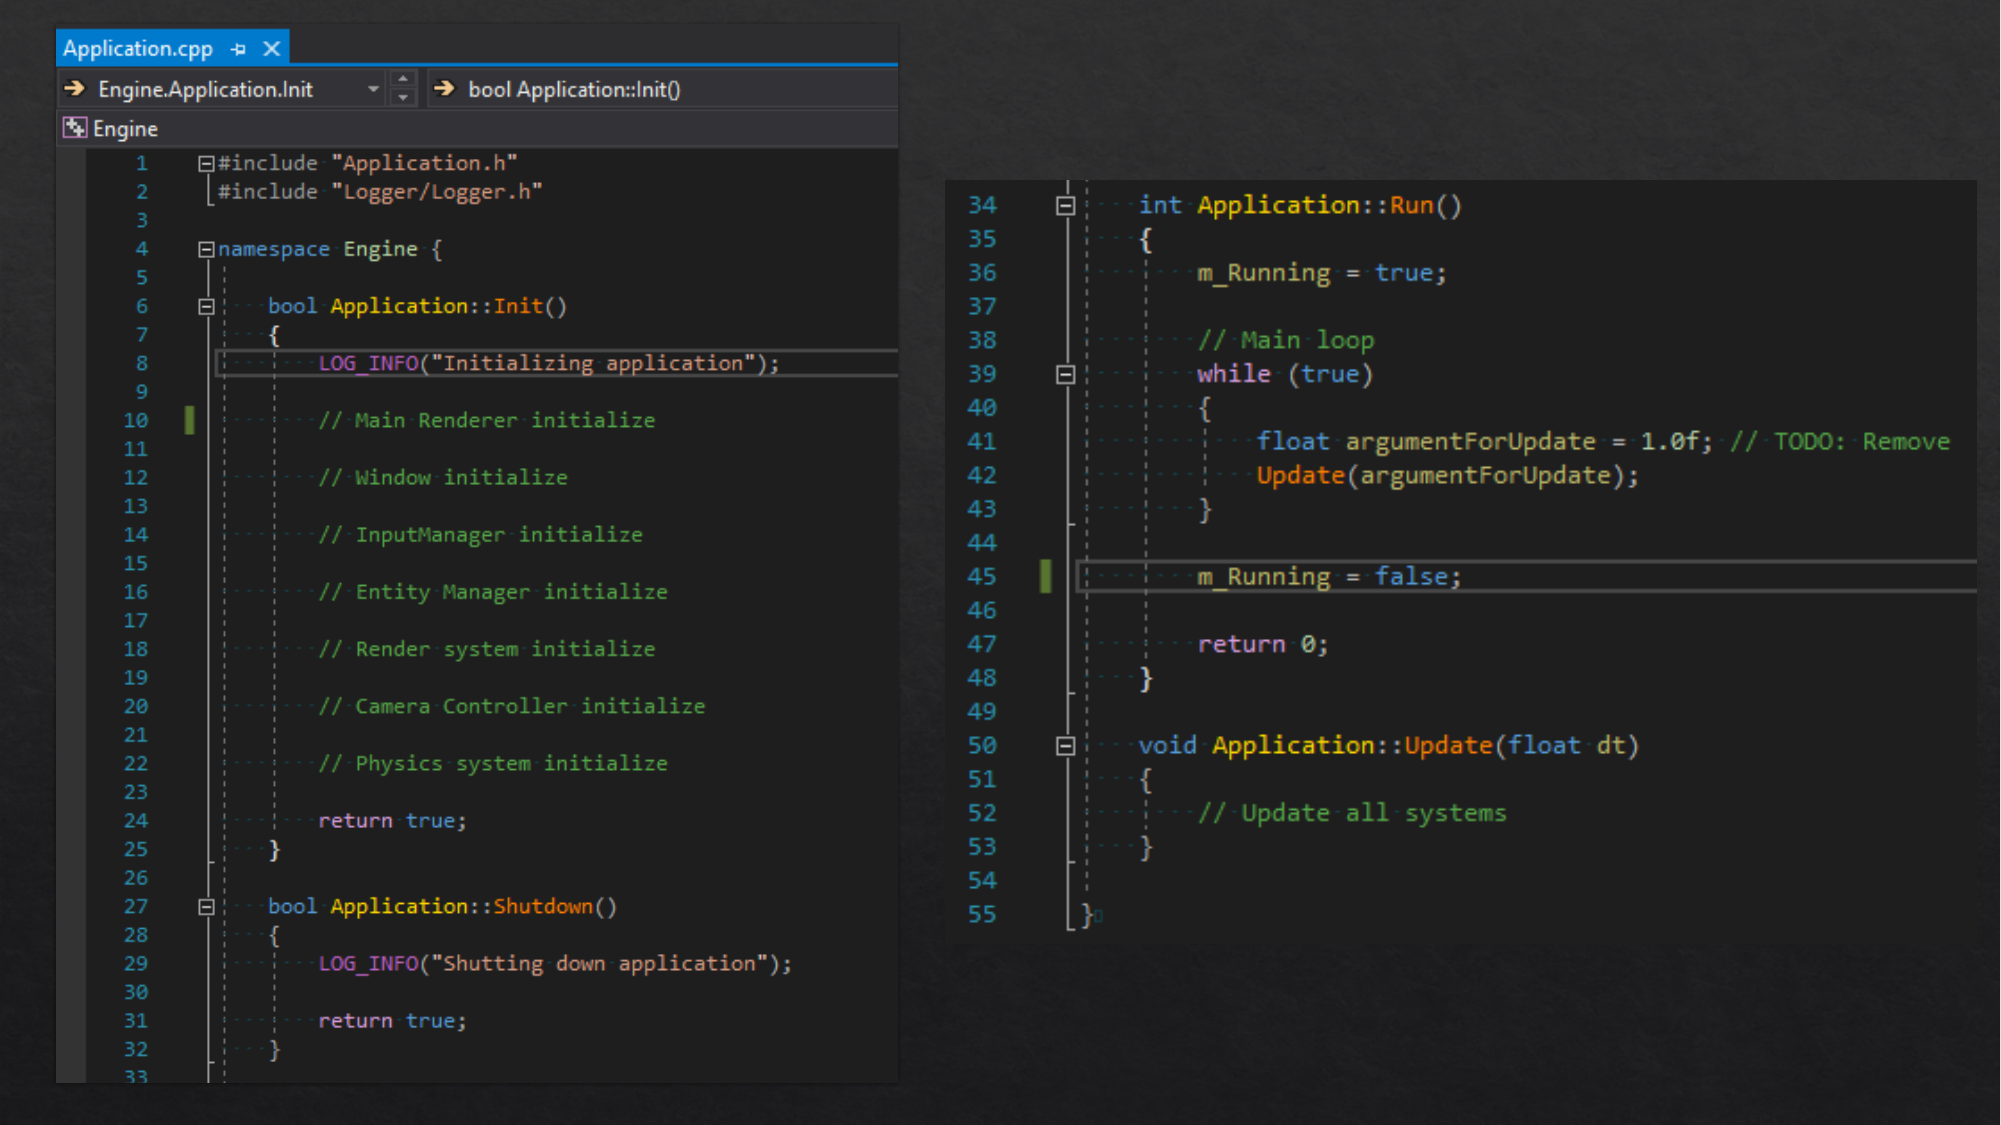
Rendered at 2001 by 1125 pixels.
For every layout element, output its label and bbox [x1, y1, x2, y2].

picture [945, 180, 1977, 945]
list [55, 24, 899, 1083]
